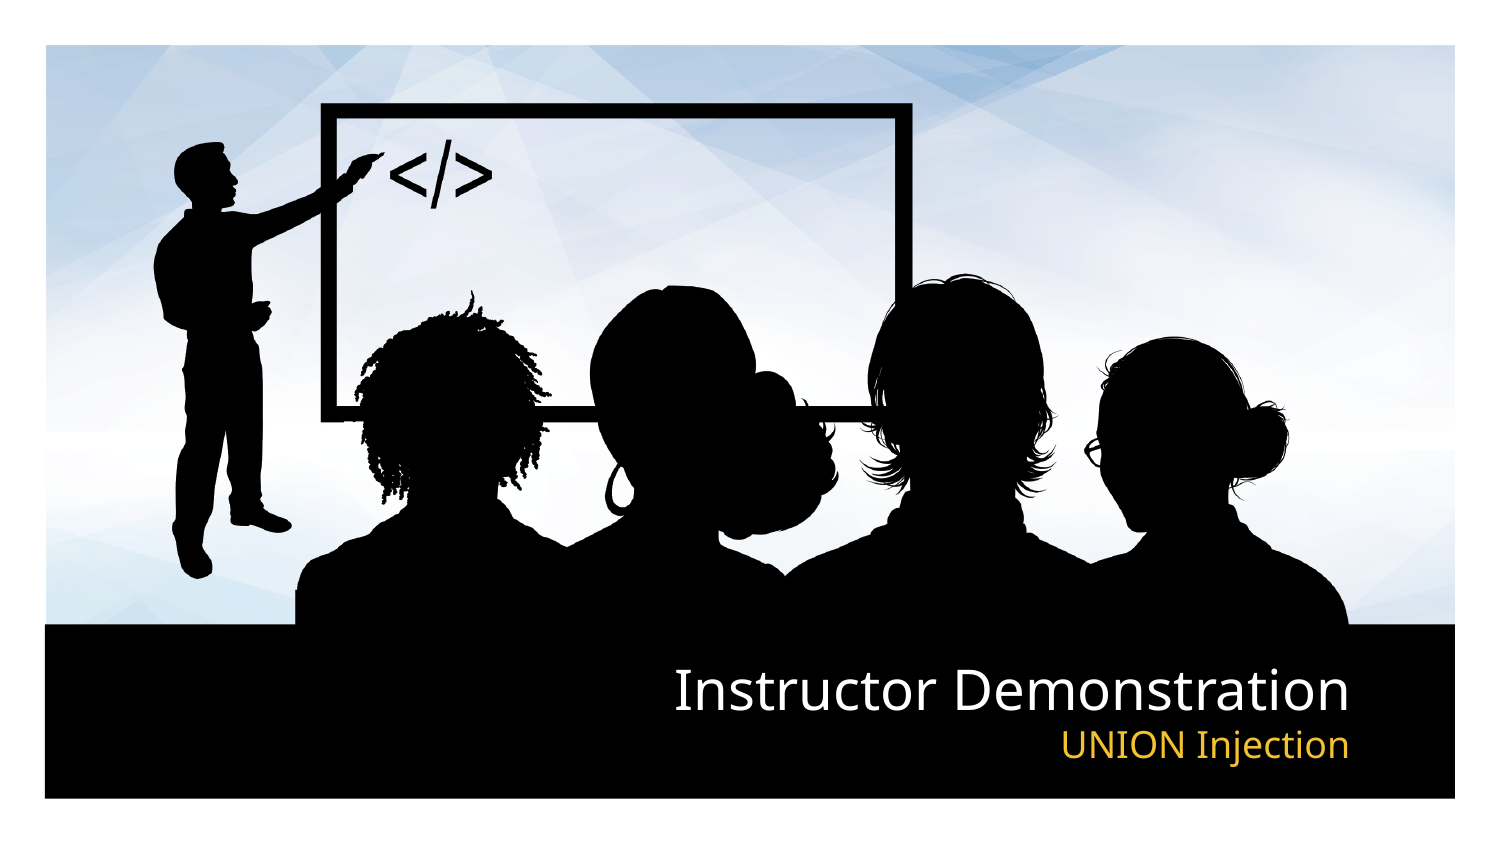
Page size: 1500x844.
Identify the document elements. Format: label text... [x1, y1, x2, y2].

picture [45, 0, 1468, 630]
title UNION Injection [0, 719, 1500, 799]
